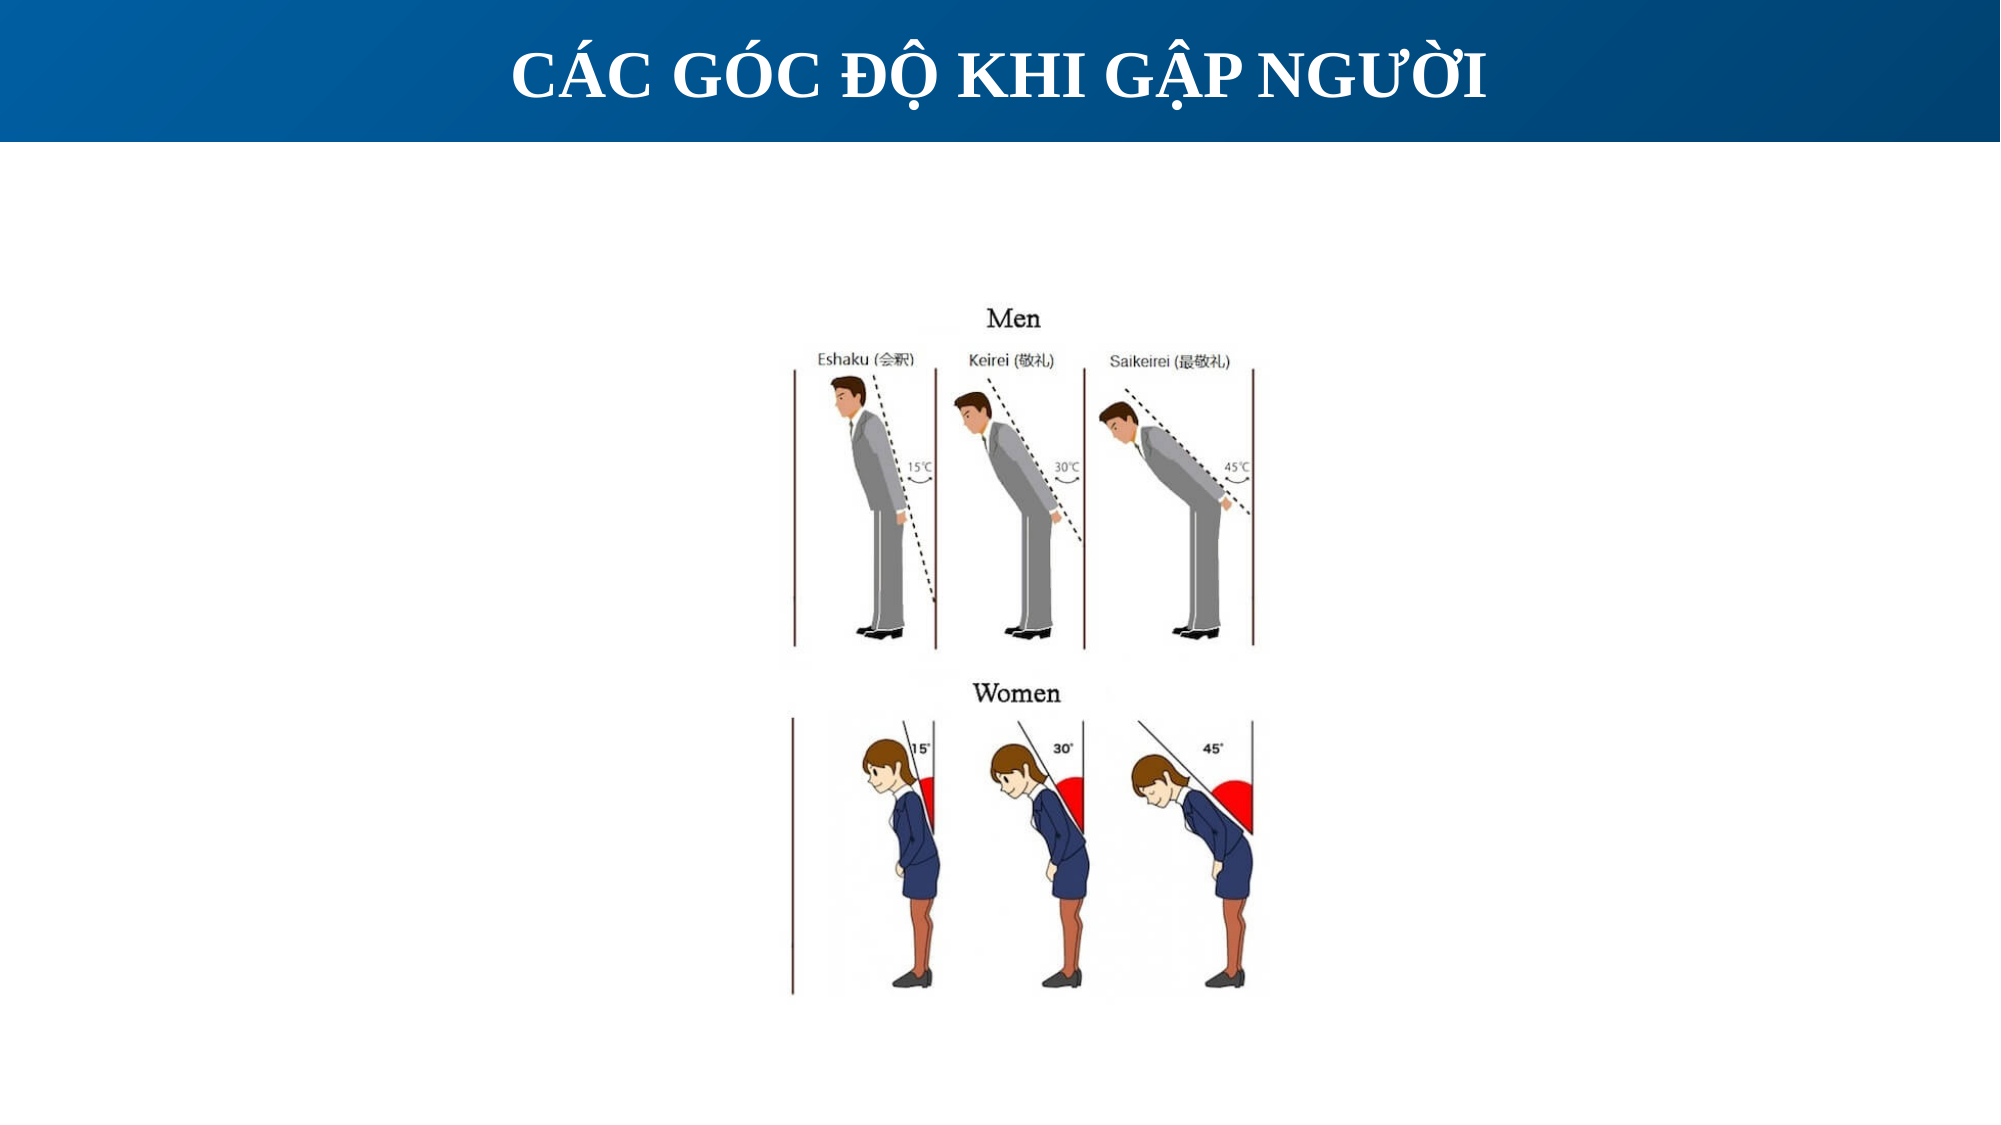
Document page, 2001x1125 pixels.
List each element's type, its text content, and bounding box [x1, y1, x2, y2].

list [779, 294, 1270, 1009]
text_box CÁC GÓC ĐỘ KHI GẬP NGƯỜI [0, 0, 2000, 143]
